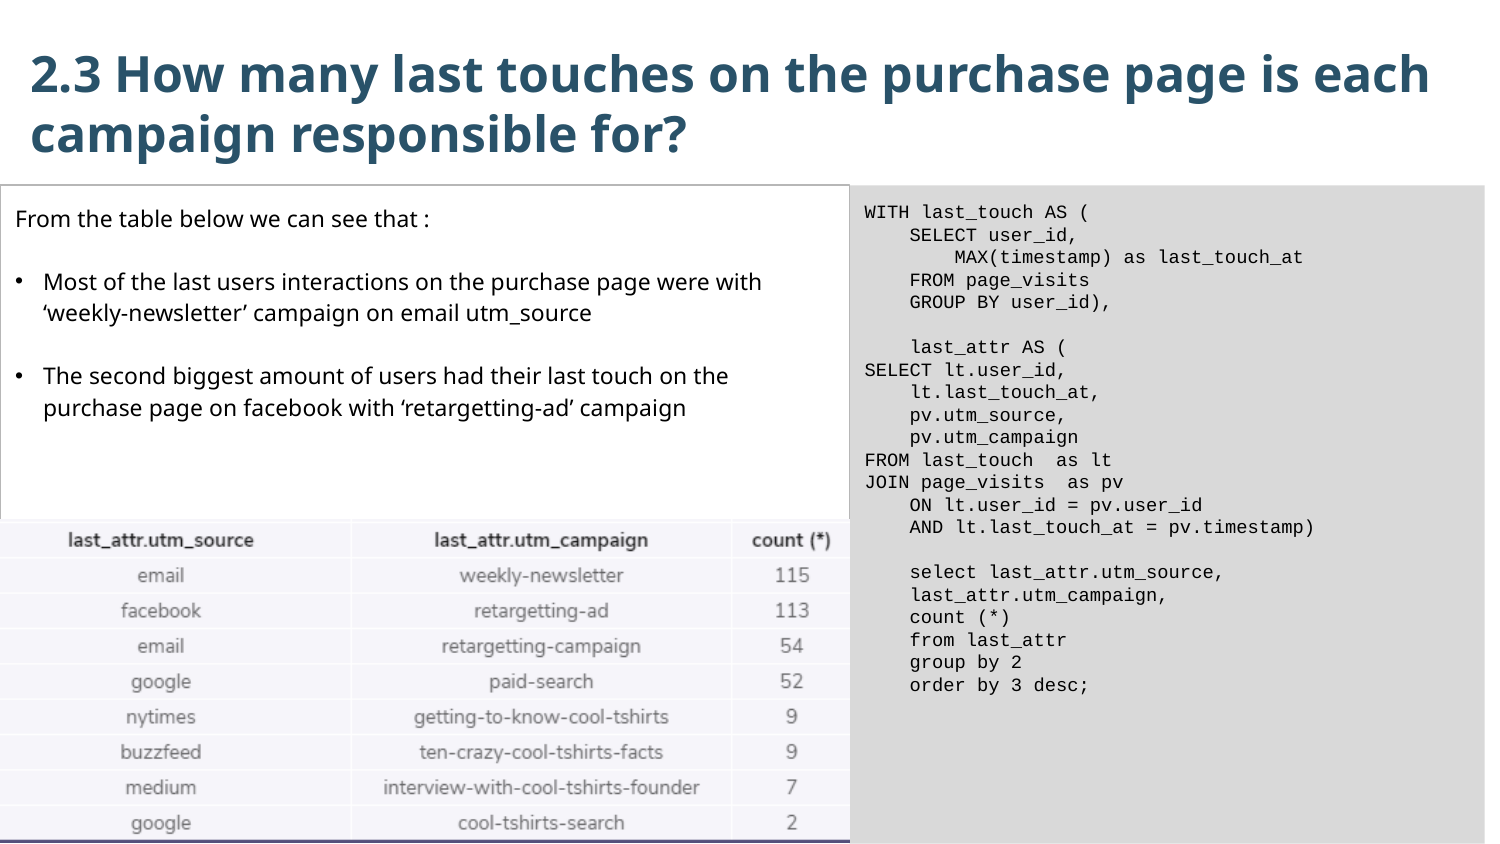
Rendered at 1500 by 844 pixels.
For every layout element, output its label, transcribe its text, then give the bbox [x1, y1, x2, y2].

picture [0, 519, 850, 844]
text_box WITH last_touch AS ( SELECT user_id, MAX(timestamp) as last_touch_at FROM page_visits GROUP BY user_id), last_attr AS ( SELECT lt.user_id, lt.last_touch_at, pv.utm_source, pv.utm_campaign FROM last_touch as lt JOIN page_visits as pv ON lt.user_id = pv.user_id AND lt.last_touch_at = pv.timestamp) select last_attr.utm_source, last_attr.utm_campaign, count (*) from last_attr group by 2 order by 3 desc; [850, 185, 1485, 844]
text_box 2.3 How many last touches on the purchase page is each campaign responsible for? [15, 163, 1500, 298]
text_box From the table below we can see that : Most of the last users interactions on the purchase page were with ‘weekly-newsletter’ campaign on email utm_source The second biggest amount of users had their last touch on the purchase page on facebook with ‘retargetting-ad’ campaign [0, 185, 850, 518]
